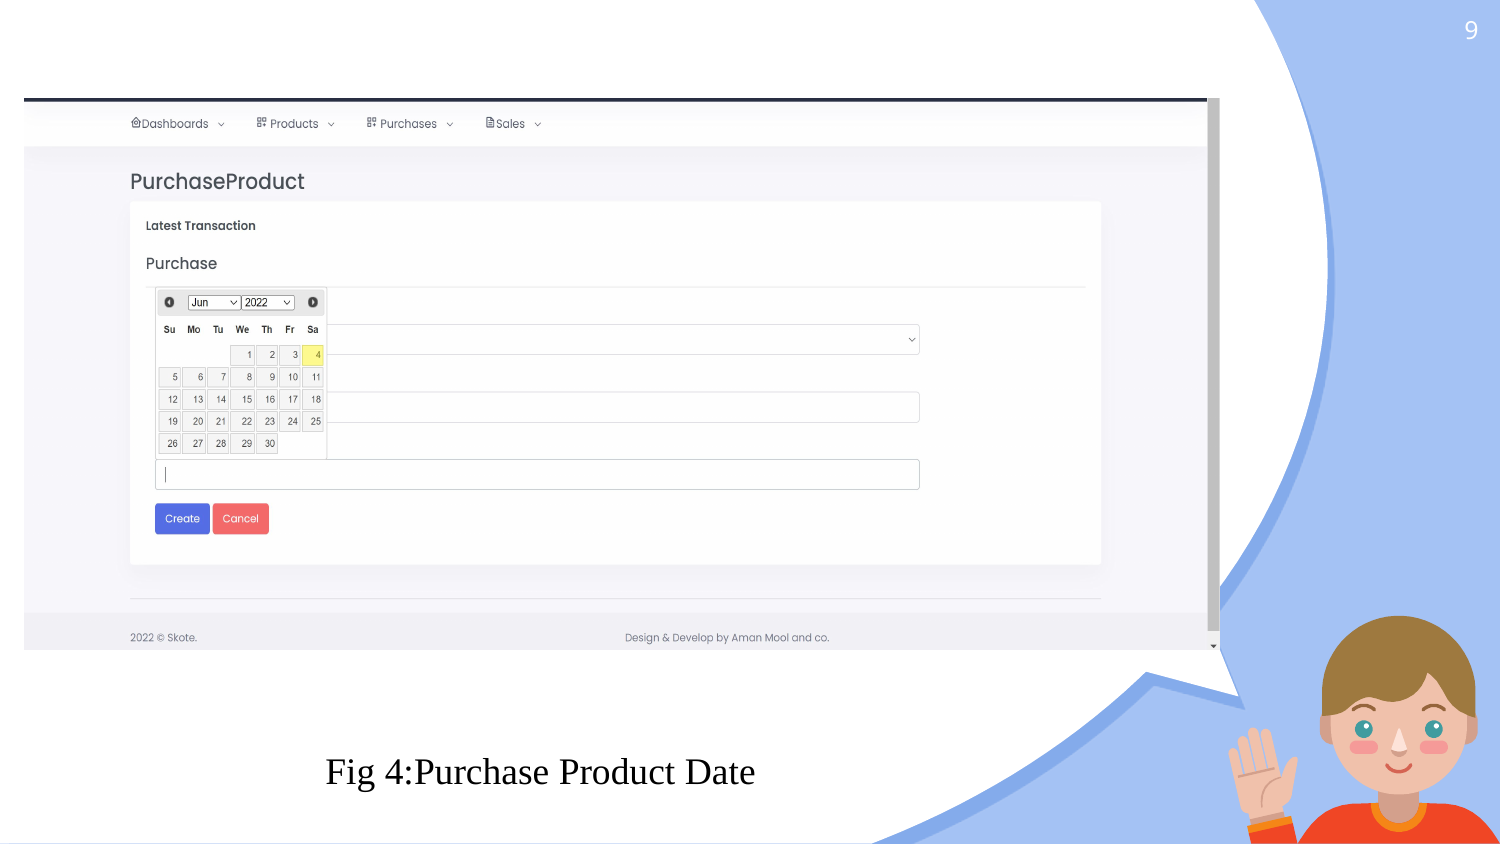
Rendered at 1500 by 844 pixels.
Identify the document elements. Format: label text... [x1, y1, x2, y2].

text_box Fig 4:Purchase Product Date [310, 739, 786, 800]
picture [24, 98, 1220, 651]
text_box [1228, 615, 1500, 844]
slide_number 9 [1403, 0, 1494, 65]
